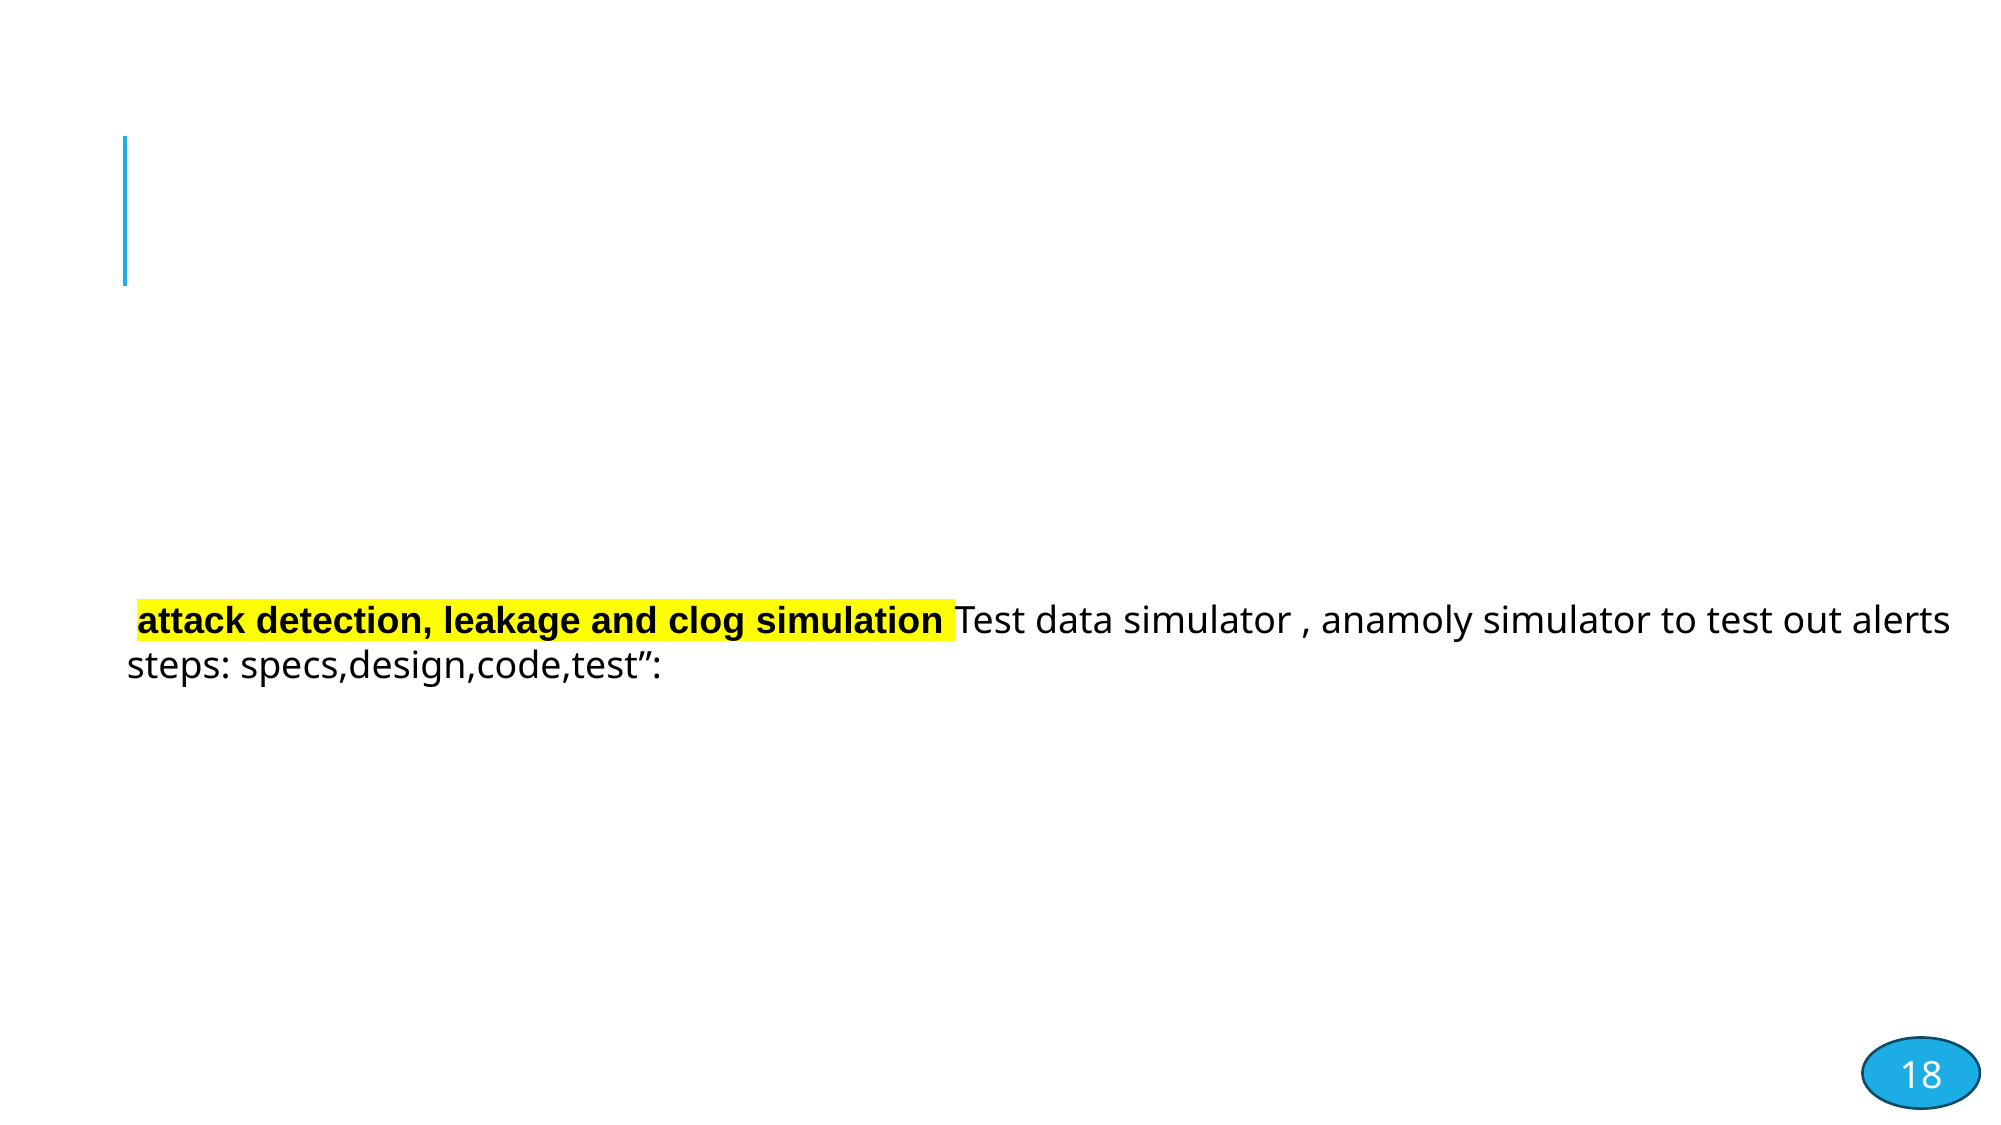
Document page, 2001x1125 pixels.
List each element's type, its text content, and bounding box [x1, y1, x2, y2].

text_box attack detection, leakage and clog simulation Test data simulator , anamoly simulator to test out alerts steps: specs,design,code,test”: [112, 588, 1972, 693]
text_box 18 [1861, 1036, 1982, 1110]
